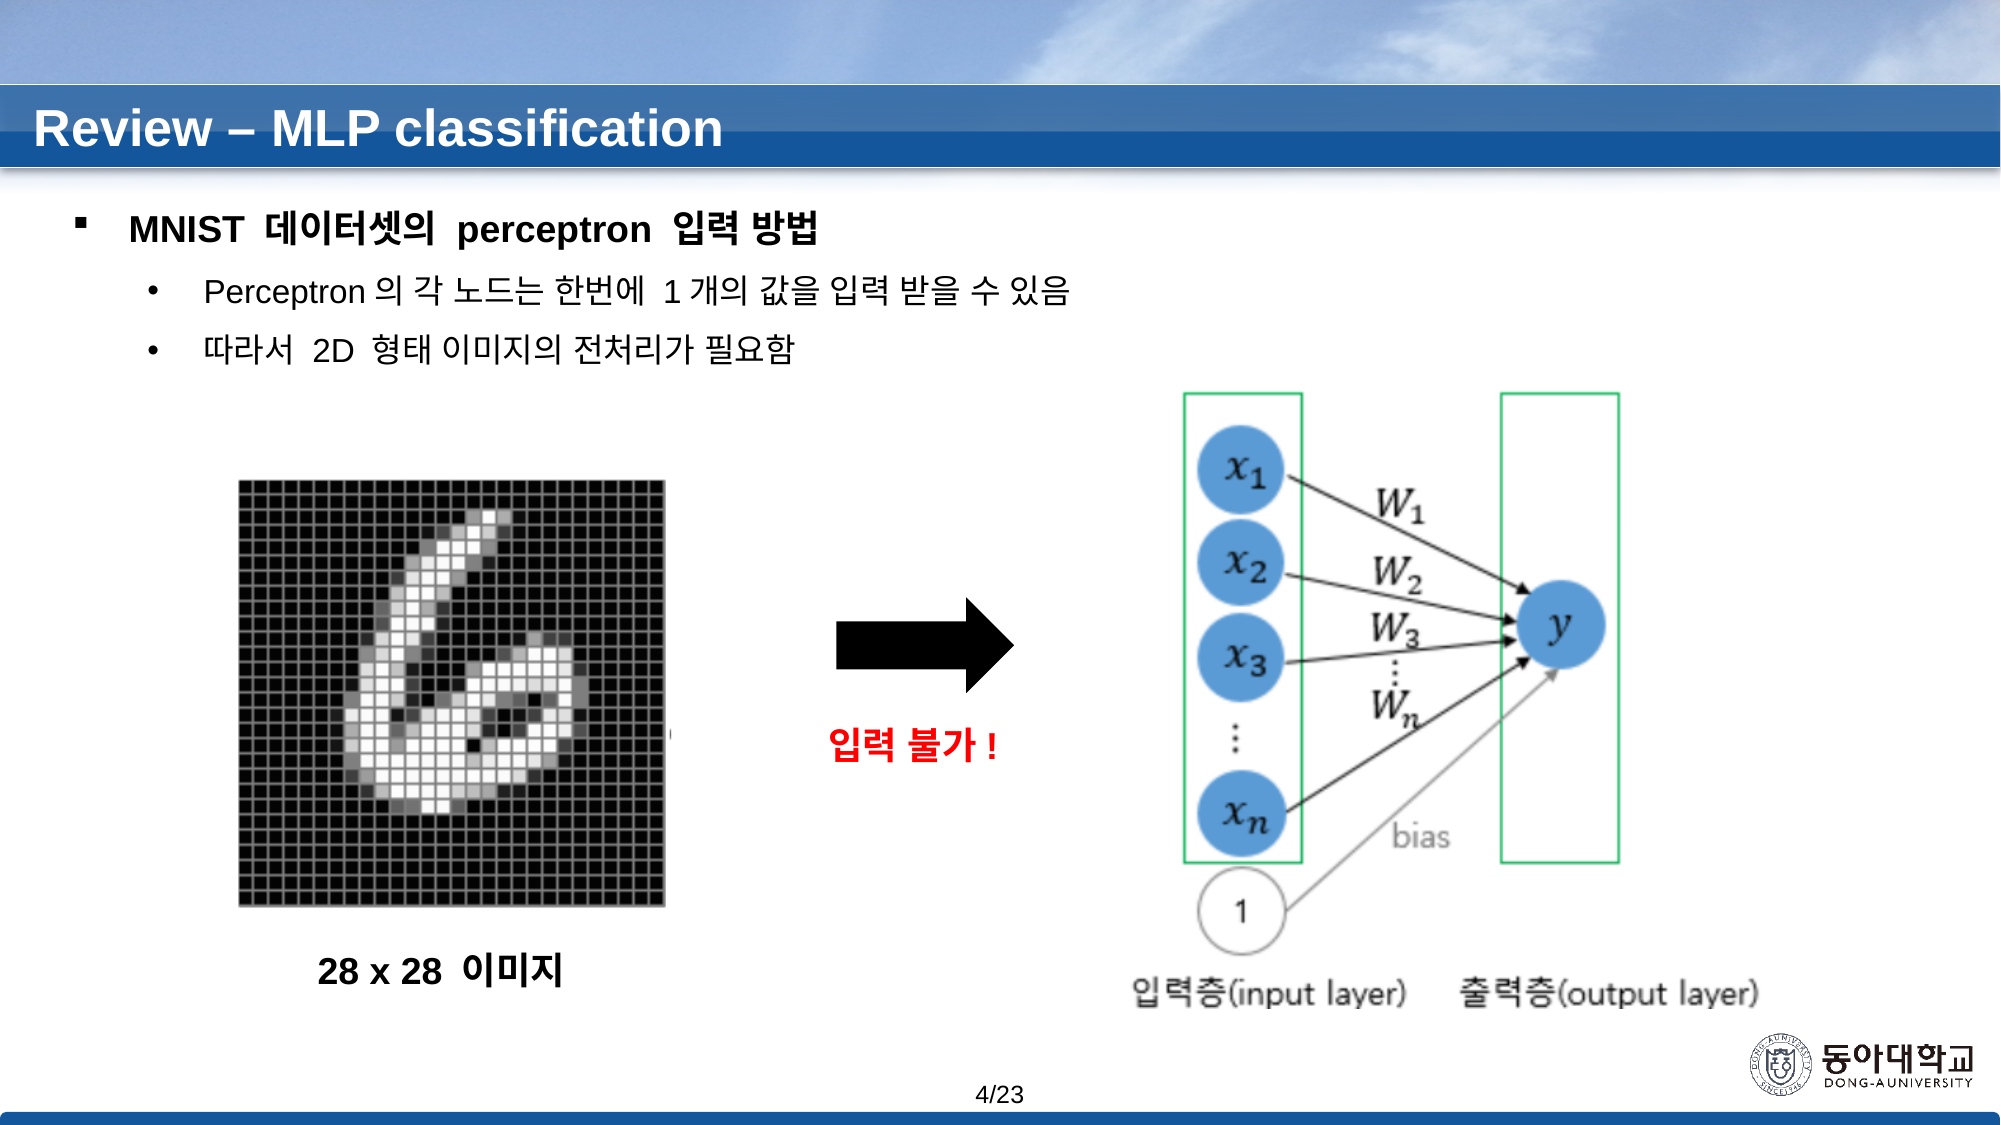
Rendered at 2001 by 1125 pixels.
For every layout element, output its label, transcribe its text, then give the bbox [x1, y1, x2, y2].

picture [0, 85, 2000, 167]
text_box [232, 388, 1768, 1009]
text_box Review – MLP classification [19, 87, 1870, 165]
text_box MNIST 데이터셋의 perceptron 입력 방법 Perceptron의 각 노드는 한번에 1개의 값을 입력 받을 수 있음 따라서 2D 형태 이미지의 전처리가 필요함 [57, 174, 1087, 377]
picture [1742, 1024, 1983, 1110]
